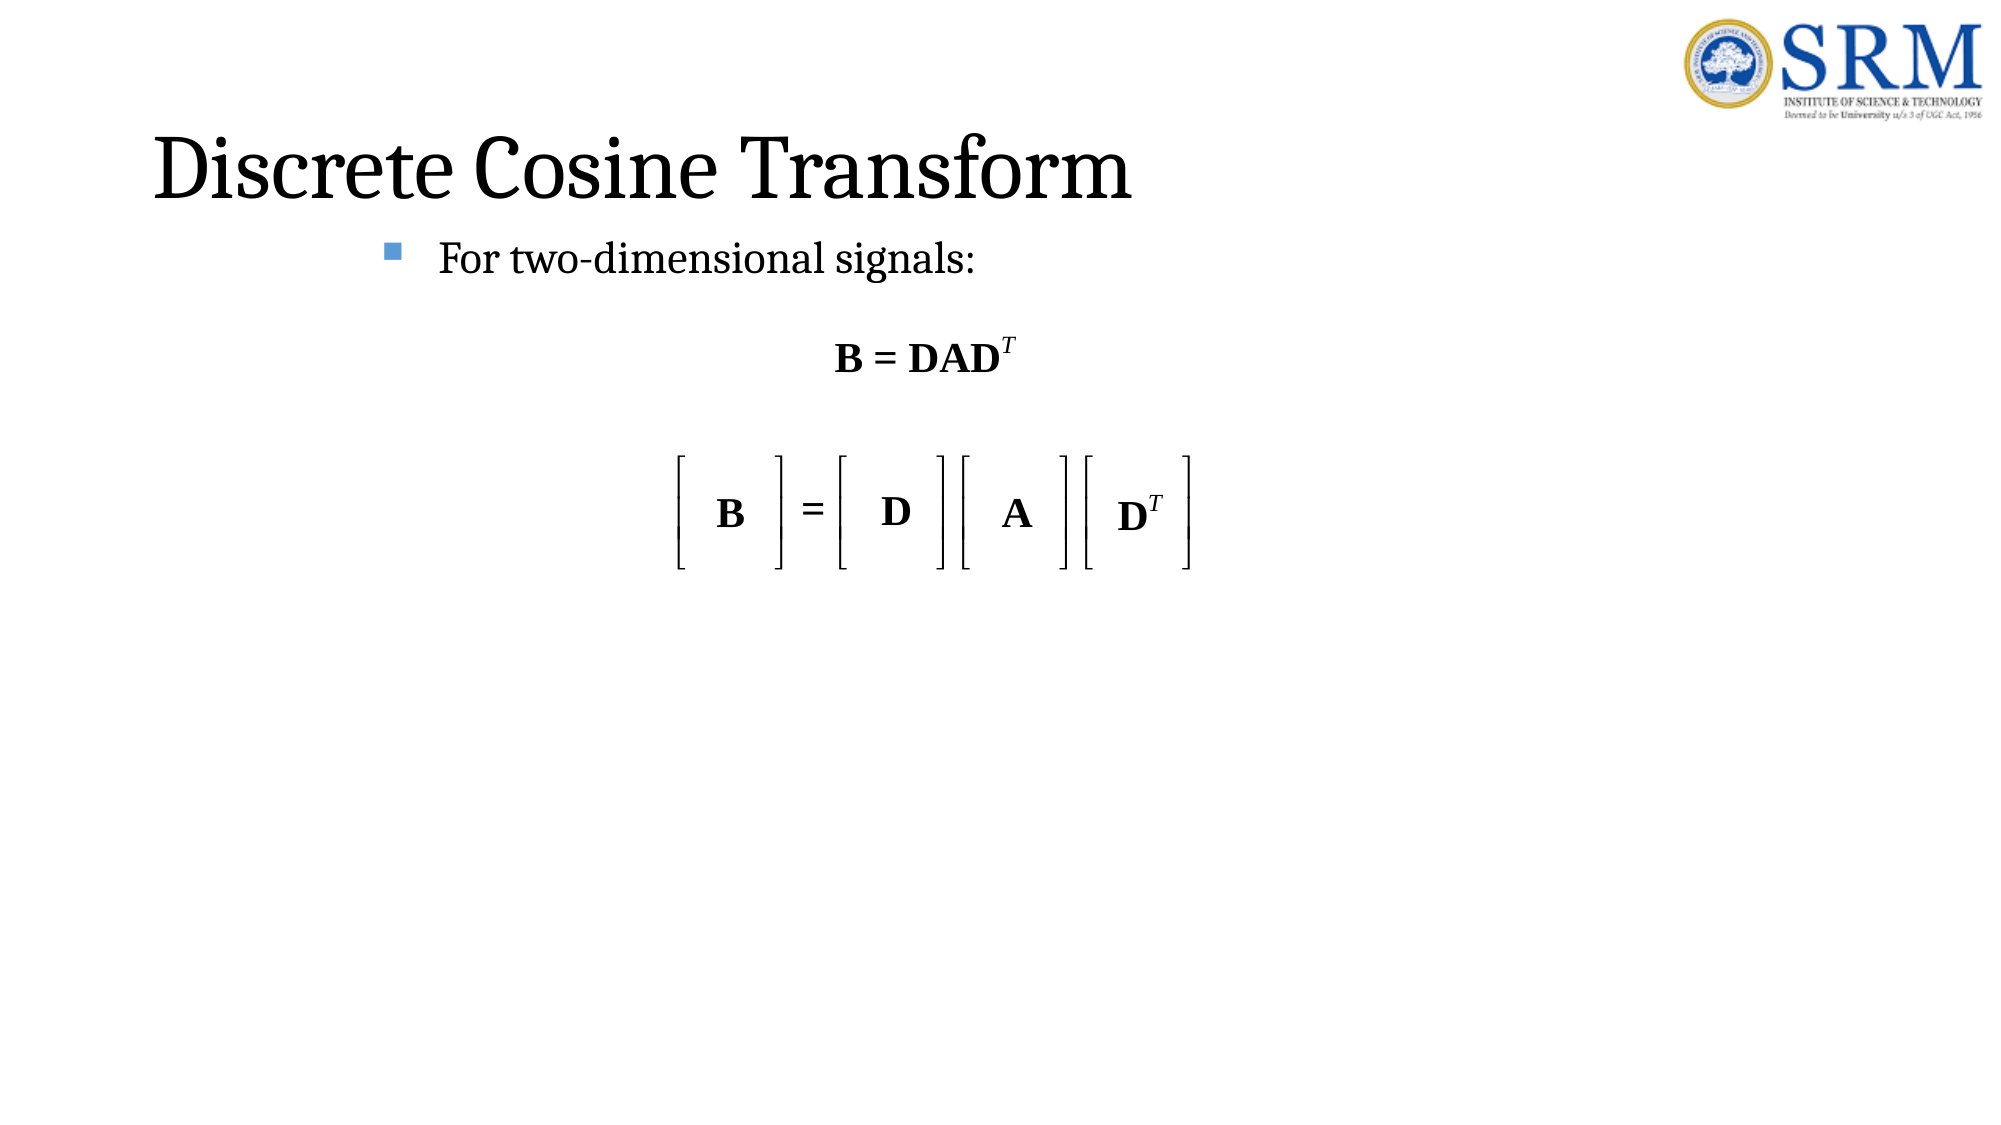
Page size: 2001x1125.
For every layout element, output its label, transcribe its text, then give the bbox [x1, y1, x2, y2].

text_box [874, 486, 918, 533]
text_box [710, 487, 754, 535]
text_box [1110, 484, 1173, 538]
title Discrete Cosine Transform [137, 59, 1863, 278]
text_box For two-dimensional signals: [367, 220, 1522, 370]
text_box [994, 487, 1042, 535]
picture [1670, 3, 2000, 131]
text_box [828, 326, 1027, 380]
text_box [667, 448, 1206, 577]
